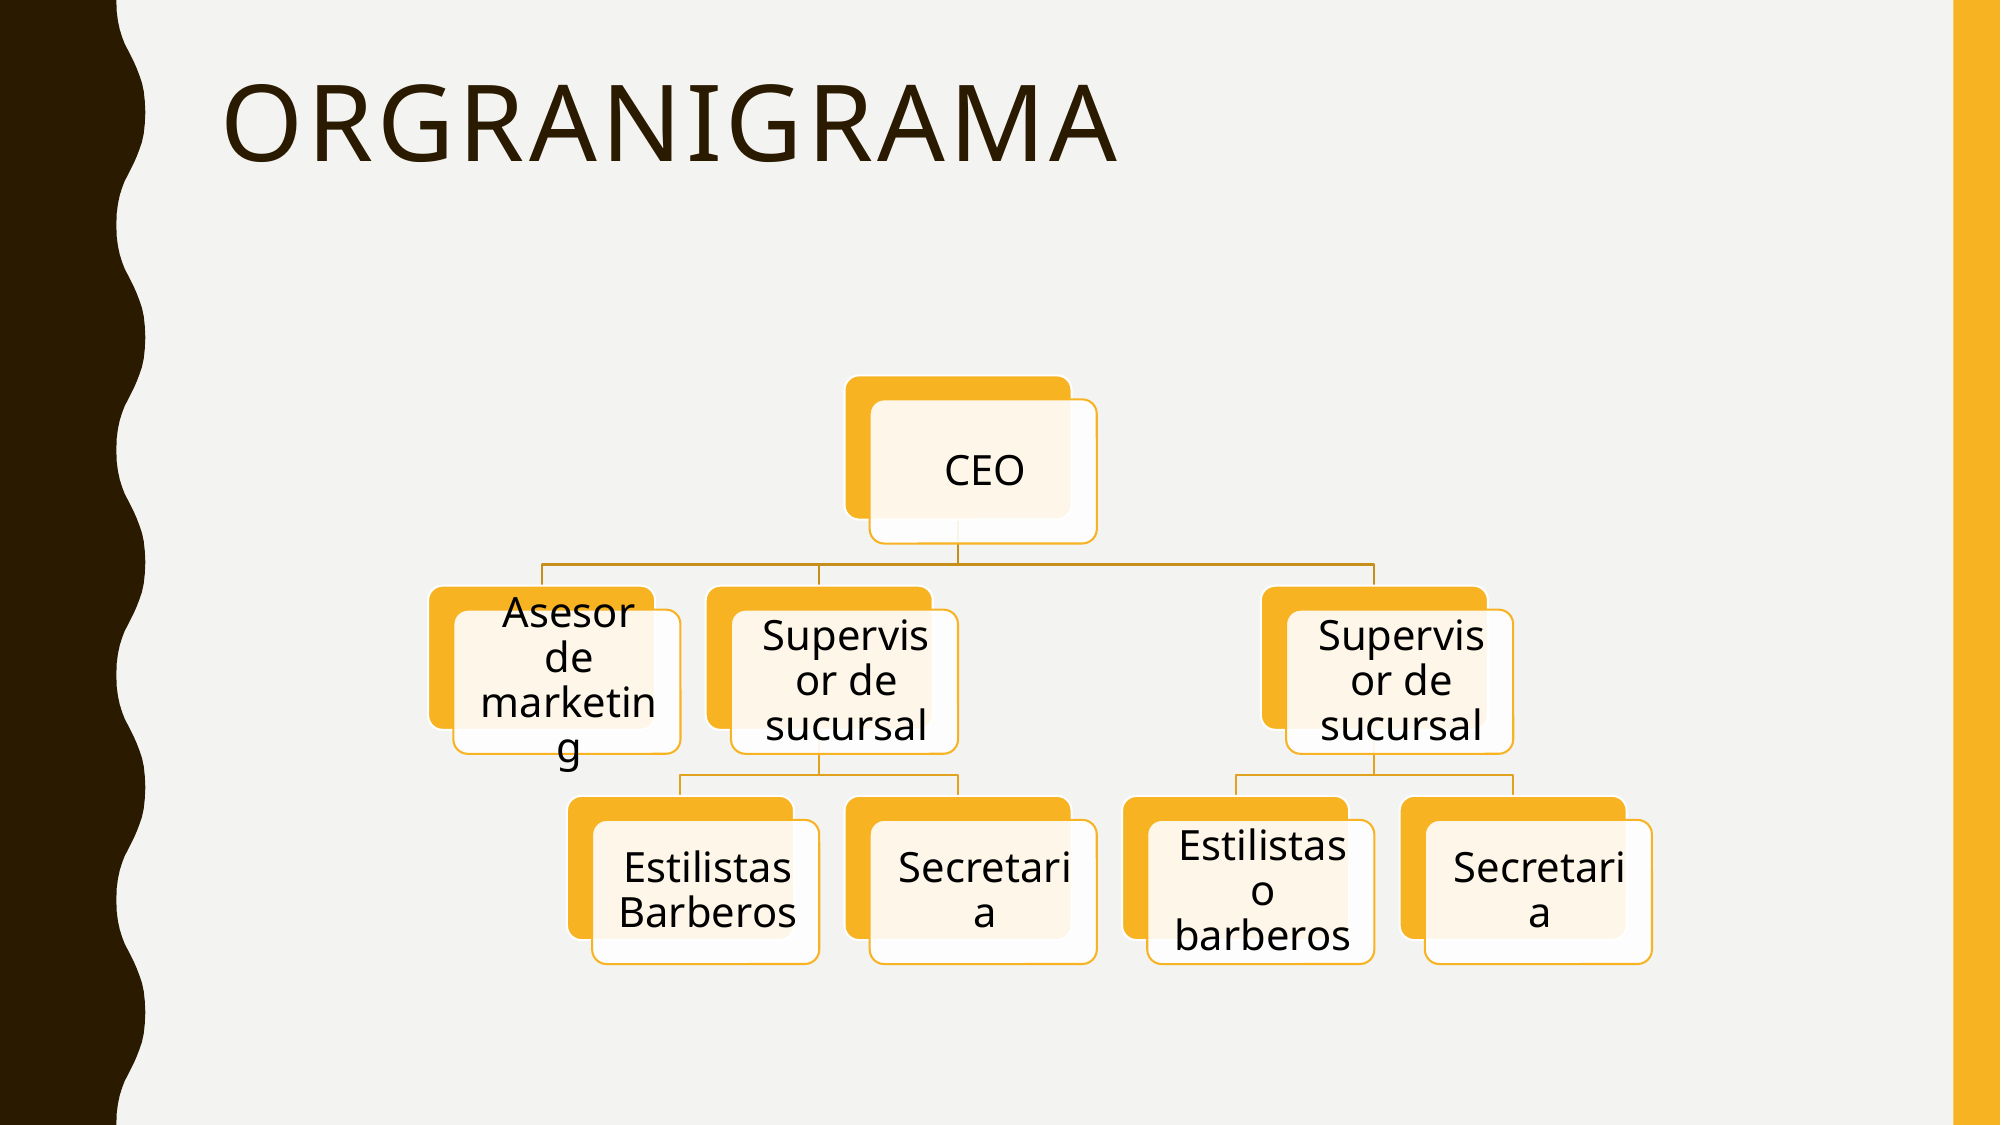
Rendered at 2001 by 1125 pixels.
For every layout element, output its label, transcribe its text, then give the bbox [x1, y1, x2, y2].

title orgranigrama [205, 62, 1875, 308]
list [205, 374, 1875, 965]
